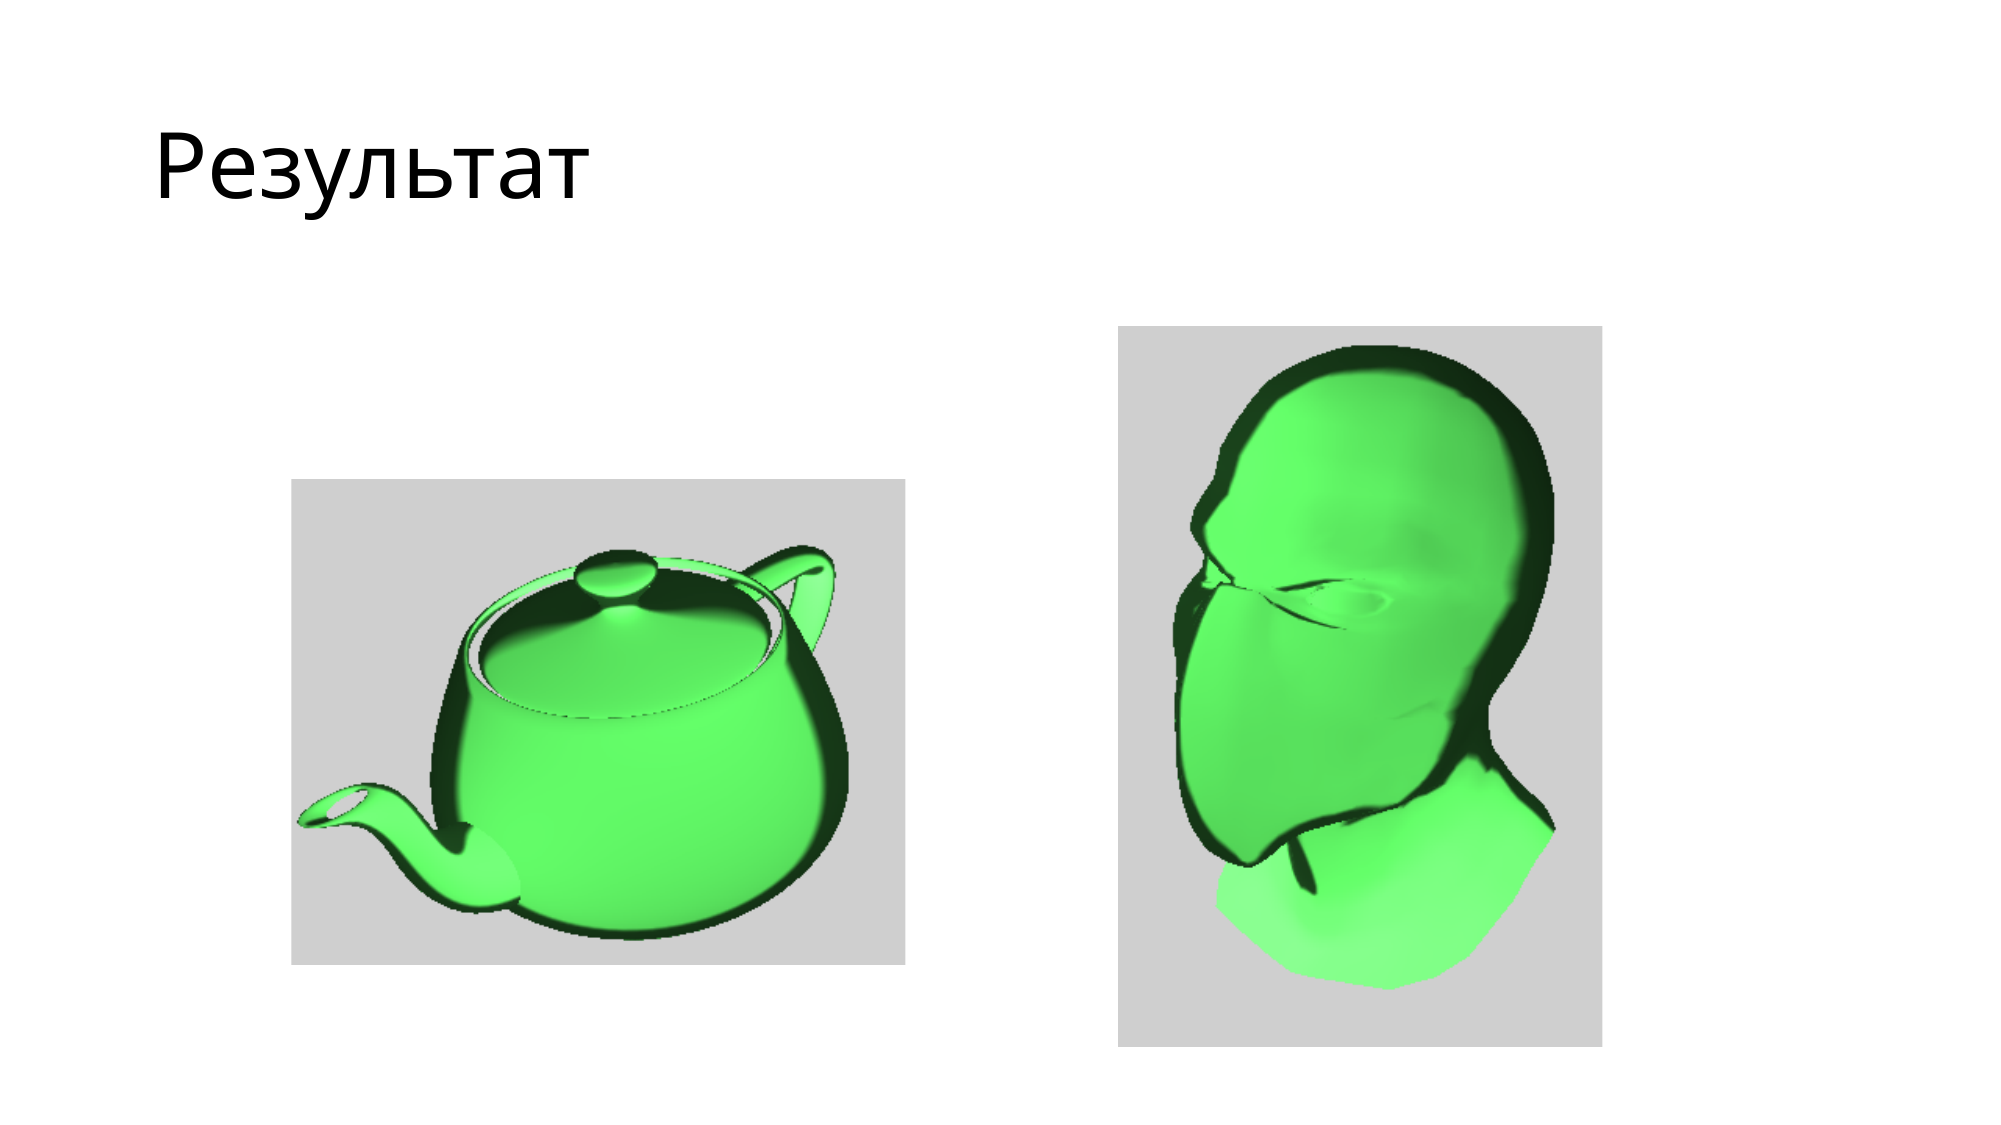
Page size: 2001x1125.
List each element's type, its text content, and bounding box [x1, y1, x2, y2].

title Результат [137, 59, 1863, 278]
picture [290, 479, 906, 965]
picture [1117, 325, 1603, 1048]
